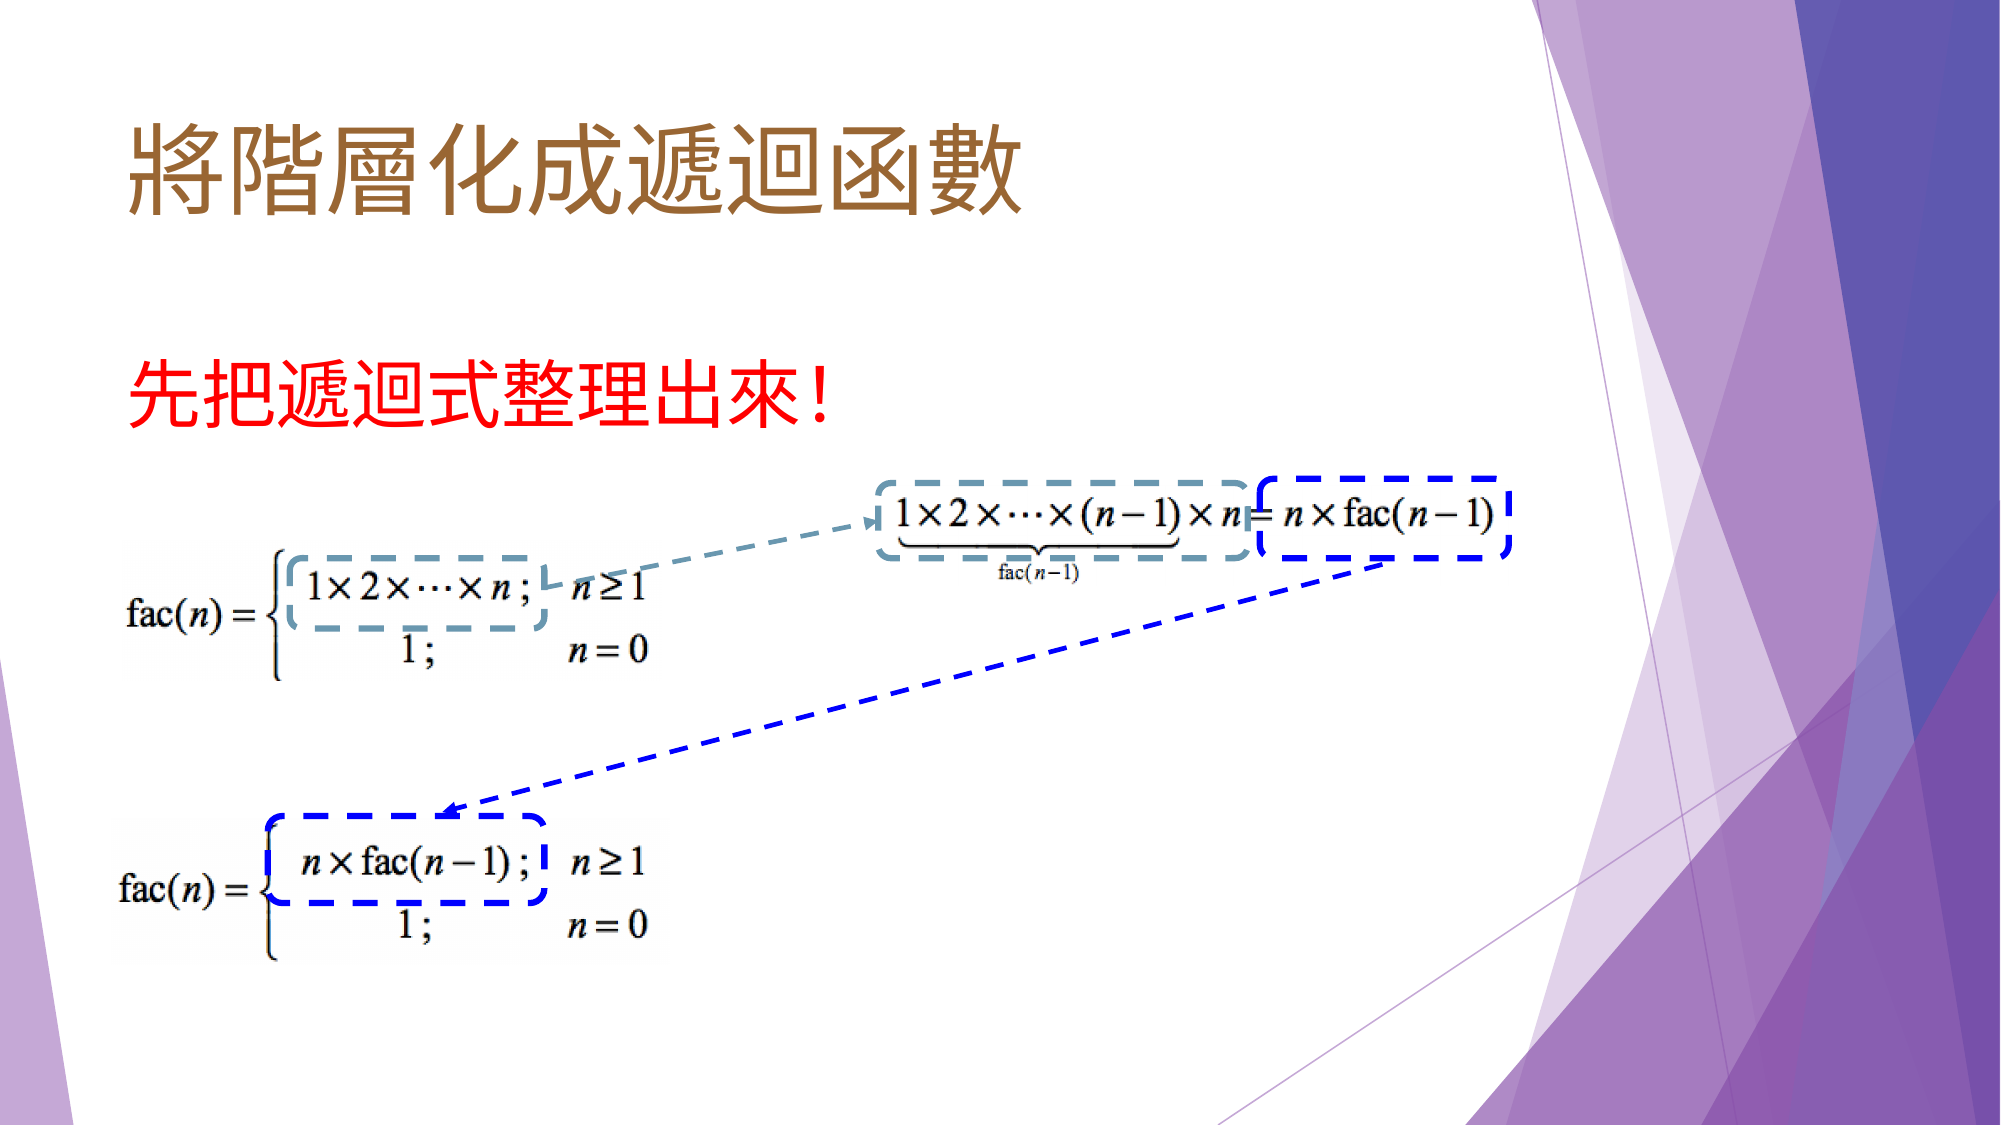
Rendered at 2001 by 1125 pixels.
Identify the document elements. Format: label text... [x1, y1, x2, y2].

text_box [543, 520, 879, 562]
text_box [1263, 478, 1506, 483]
text_box [878, 483, 890, 523]
title 將階層化成遞迴函數 先把遞迴式整理出來！ [111, 99, 1612, 225]
picture [110, 818, 670, 965]
picture [889, 484, 1509, 586]
picture [122, 539, 543, 681]
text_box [441, 564, 1383, 813]
